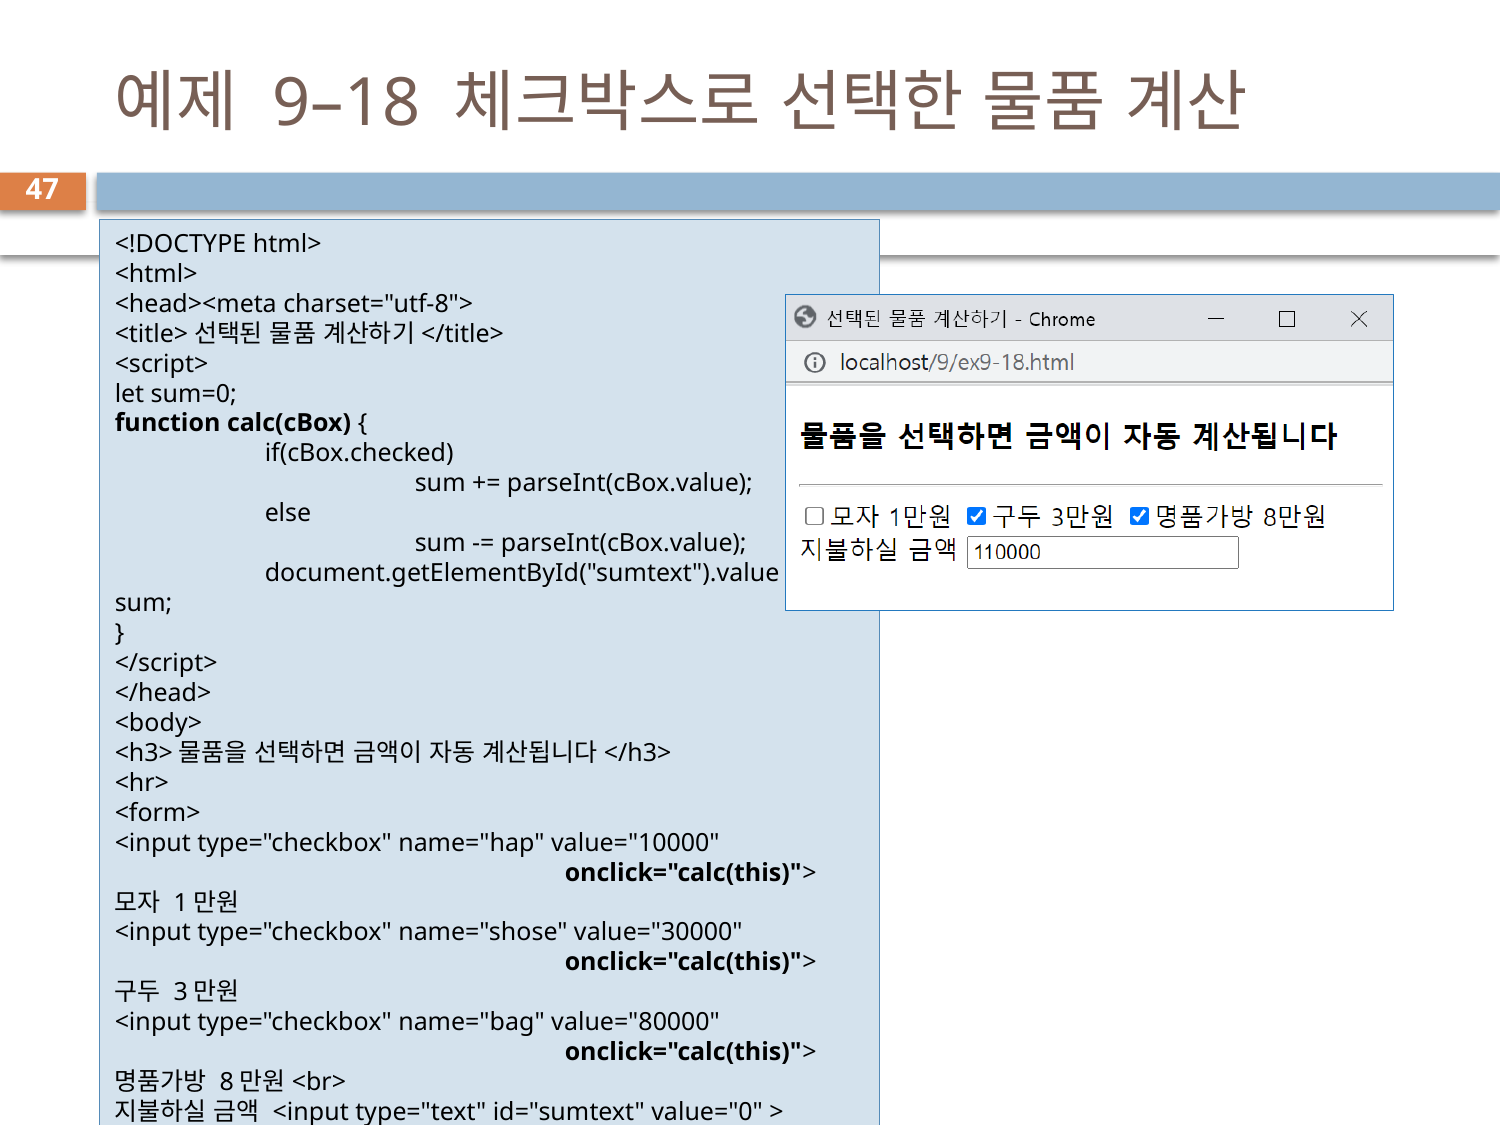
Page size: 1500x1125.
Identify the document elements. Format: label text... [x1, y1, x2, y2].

title 예제 9–18 체크박스로 선택한 물품 계산 [99, 37, 1438, 161]
picture [785, 295, 1394, 610]
slide_number 47 [0, 170, 87, 211]
text_box <!DOCTYPE html> <html> <head><meta charset="utf-8"> <title>선택된 물품 계산하기</title> <script> let sum=0; function calc(cBox) { if(cBox.checked) sum += parseInt(cBox.value); else sum -= parseInt(cBox.value); document.getElementById("sumtext").value = sum; } </script> </head> <body> <h3>물품을 선택하면 금액이 자동 계산됩니다</h3> <hr> <form> <input type="checkbox" name="hap" value="10000" onclick="calc(this)">모자 1만원 <input type="checkbox" name="shose" value="30000" onclick="calc(this)">구두 3만원 <input type="checkbox" name="bag" value="80000" onclick="calc(this)">명품가방 8만원<br> 지불하실 금액 <input type="text" id="sumtext" value="0" > </form> </body> </html> [99, 219, 880, 1125]
